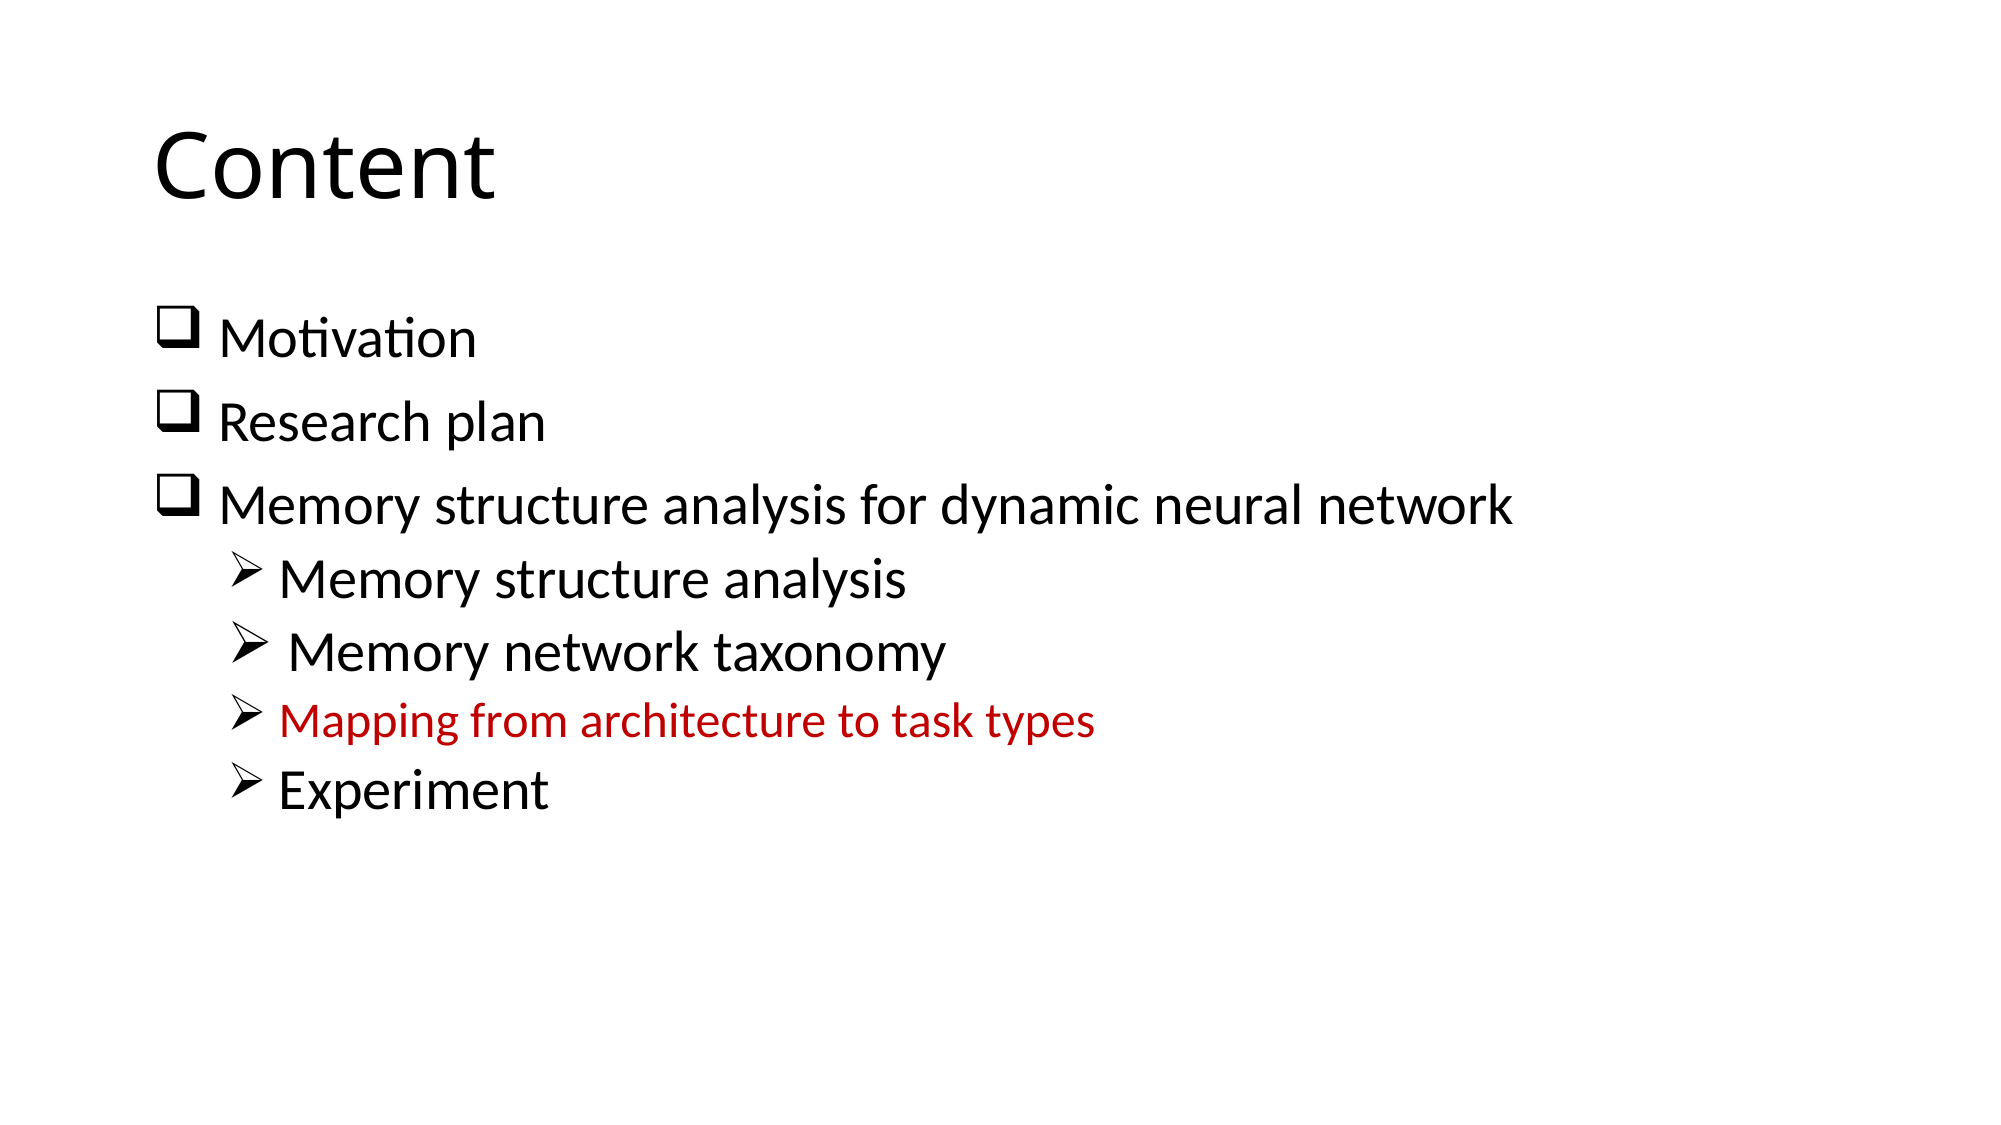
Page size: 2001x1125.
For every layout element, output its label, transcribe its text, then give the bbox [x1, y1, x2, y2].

title Content [137, 59, 1863, 278]
list Motivation Research plan Memory structure analysis for dynamic neural network Memory structure analysis Memory network taxonomy Mapping from architecture to task types Experiment [137, 299, 1863, 1014]
